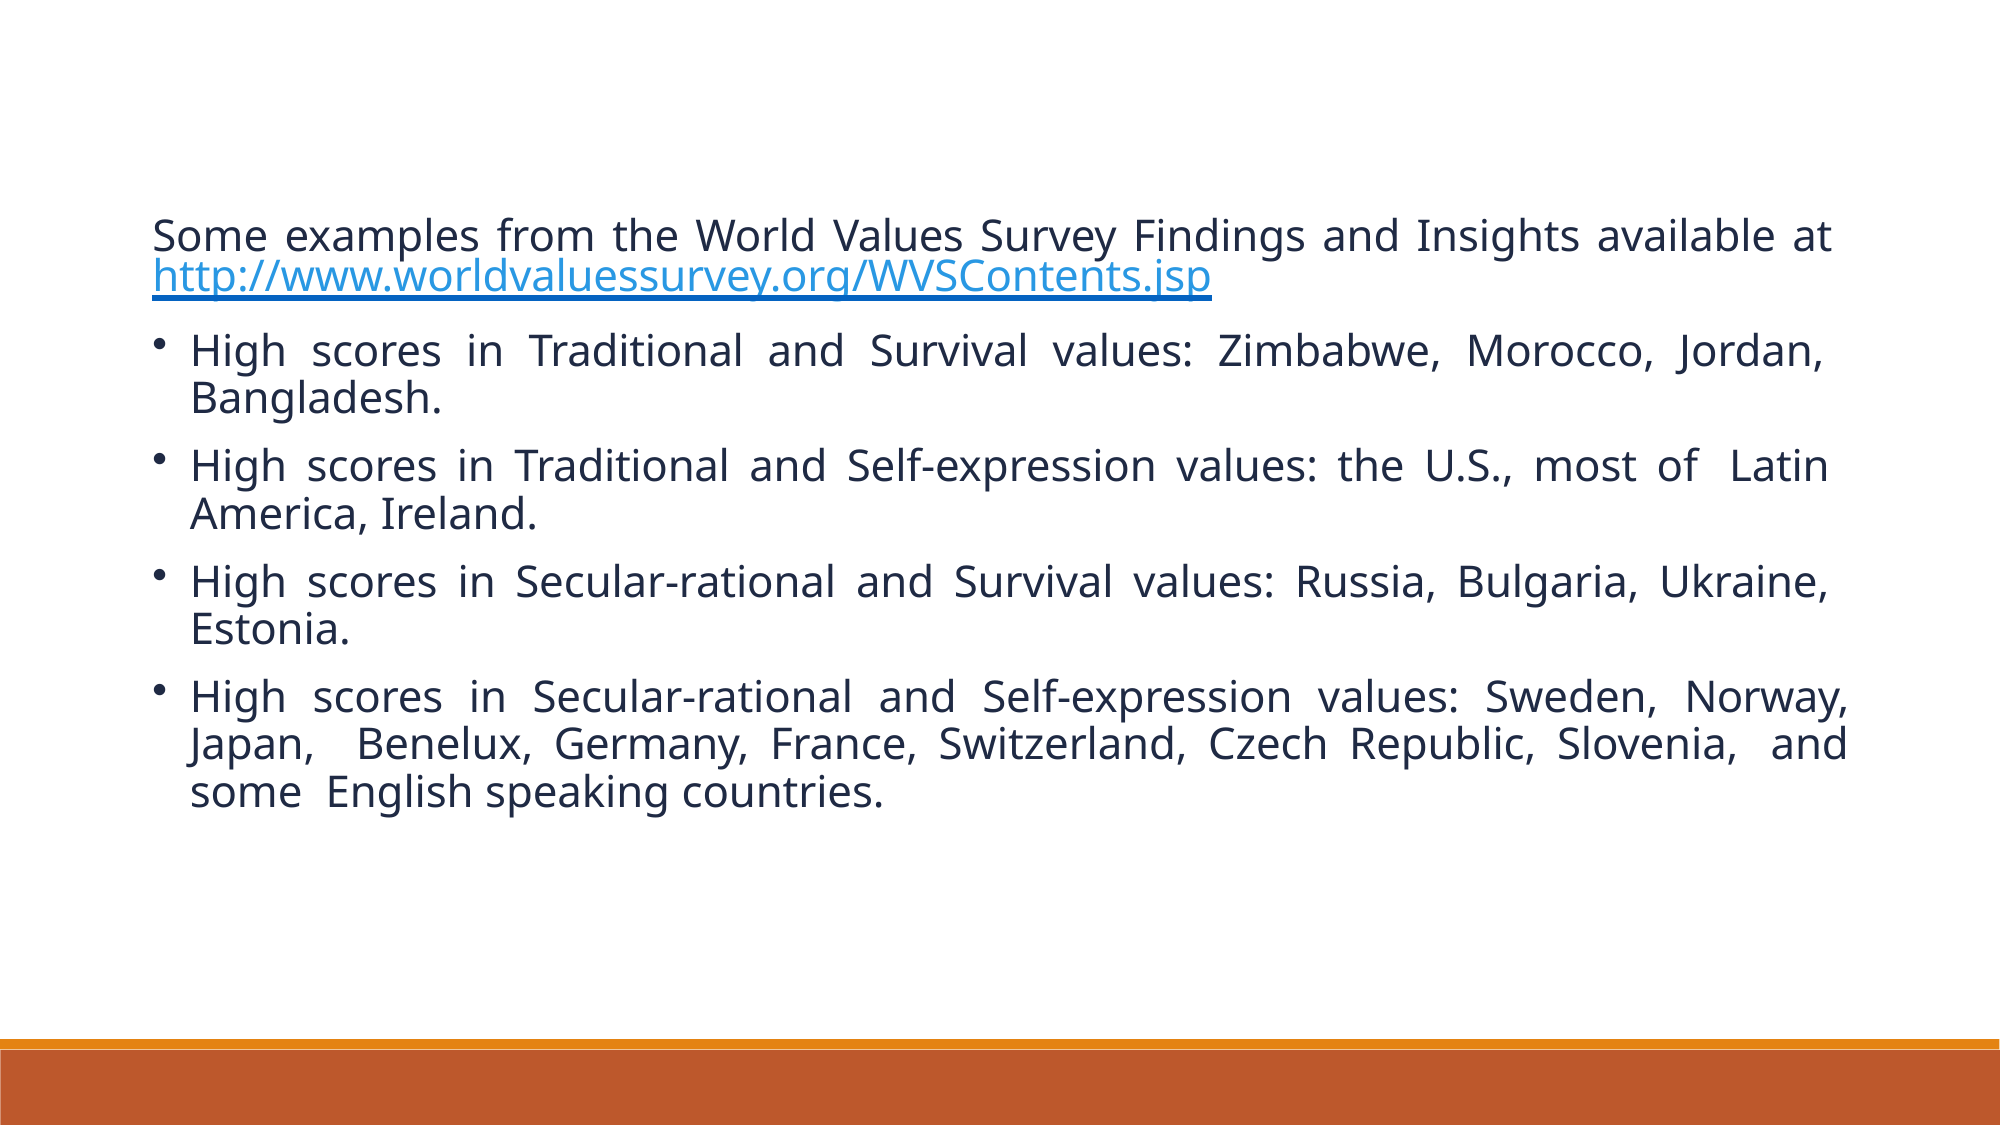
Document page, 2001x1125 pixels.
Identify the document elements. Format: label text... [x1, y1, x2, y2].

text_box Some examples from the World Values Survey Findings and Insights available at http://www.worldvaluessurvey.org/WVSContents.jsp High scores in Traditional and Survival values: Zimbabwe, Morocco, Jordan, Bangladesh. High scores in Traditional and Self-expression values: the U.S., most of Latin America, Ireland. High scores in Secular-rational and Survival values: Russia, Bulgaria, Ukraine, Estonia. High scores in Secular-rational and Self-expression values: Sweden, Norway, Japan, Benelux, Germany, France, Switzerland, Czech Republic, Slovenia, and some English speaking countries. [150, 204, 1850, 816]
